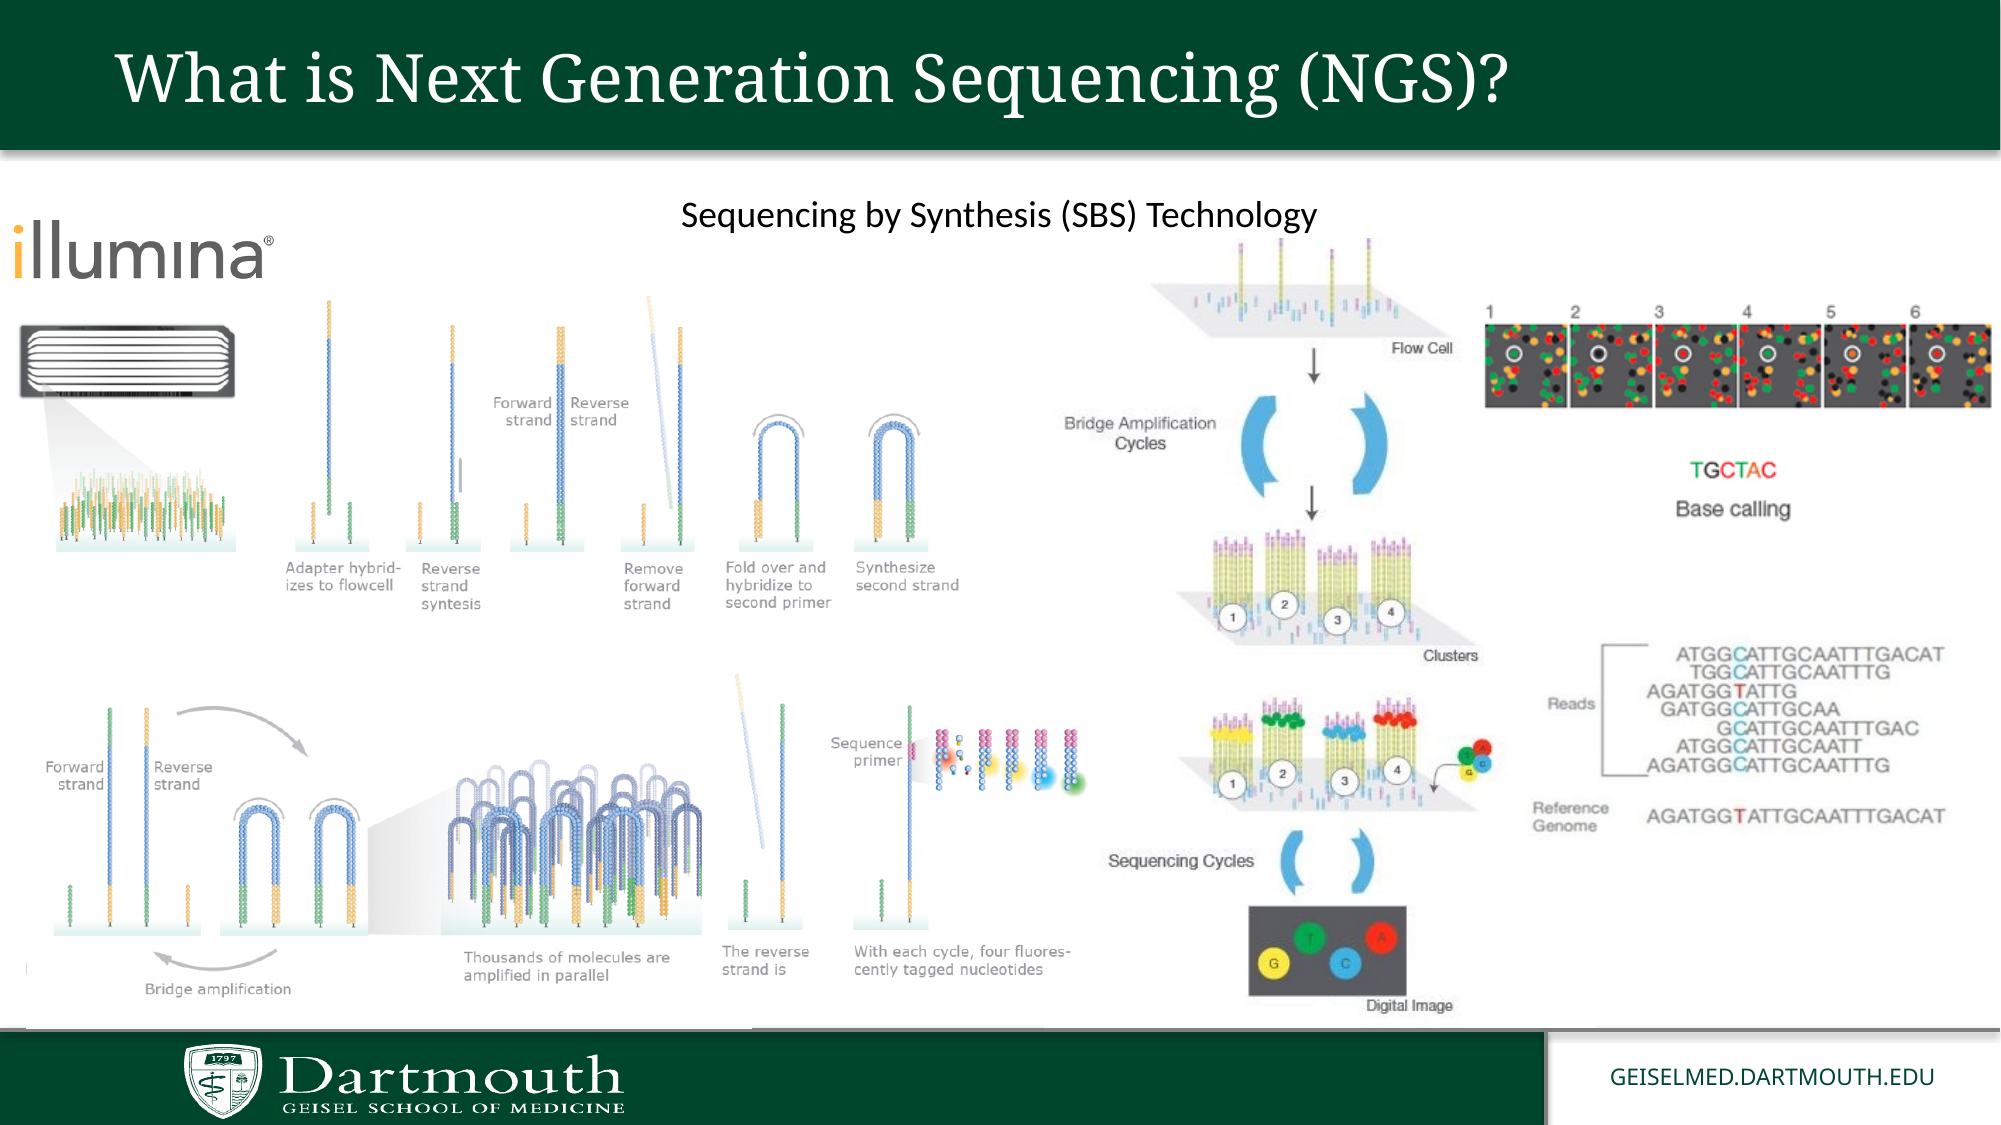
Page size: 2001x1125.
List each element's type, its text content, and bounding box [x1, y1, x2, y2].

picture [701, 238, 1957, 1028]
picture [155, 1032, 650, 1125]
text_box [1477, 294, 2000, 563]
picture [11, 220, 276, 280]
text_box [0, 182, 1338, 1029]
title What is Next Generation Sequencing (NGS)? [99, 0, 1900, 152]
